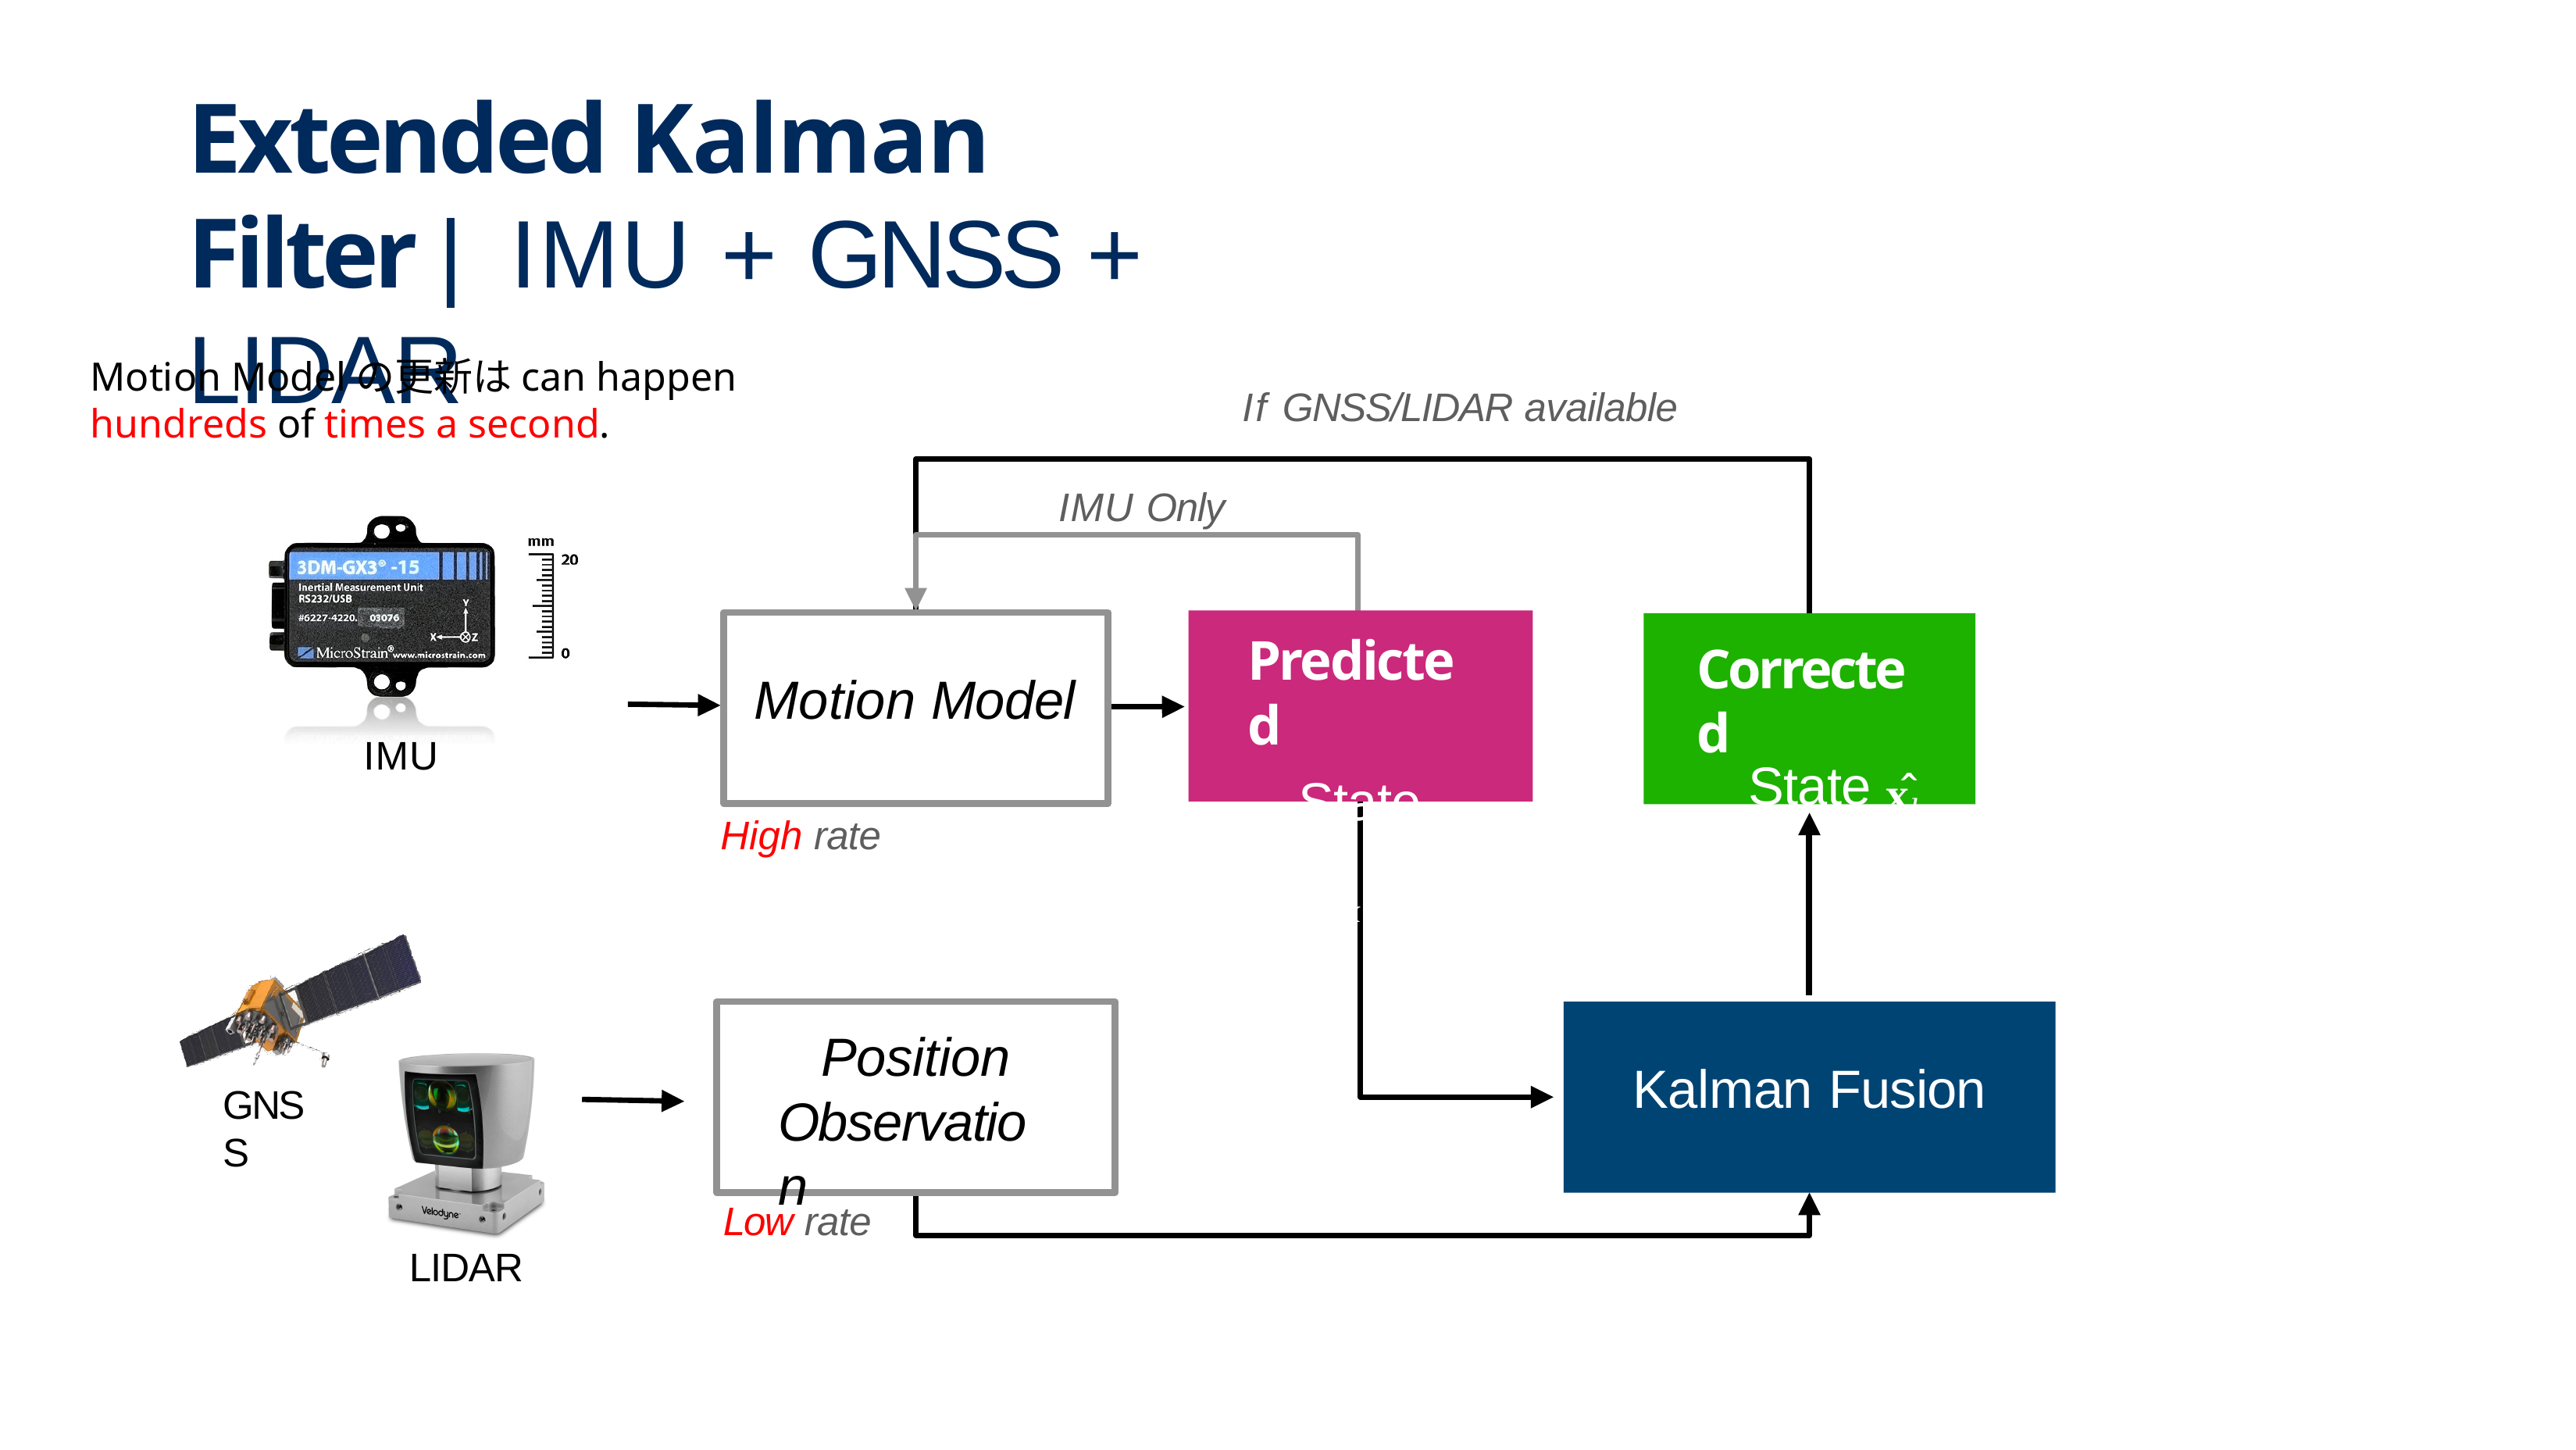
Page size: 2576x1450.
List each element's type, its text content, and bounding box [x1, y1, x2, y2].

text_box [1825, 612, 1976, 702]
text_box If GNSS/LIDAR available IMU Only [1057, 379, 1680, 455]
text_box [1824, 702, 2056, 1193]
title Extended Kalman Filter | IMU + GNSS + LIDAR [186, 74, 1233, 423]
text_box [579, 1089, 685, 1112]
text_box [720, 609, 1112, 808]
text_box Corrected State x̂k [1825, 632, 1928, 702]
text_box Low rate LIDAR [407, 1195, 872, 1290]
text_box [713, 1002, 1821, 1238]
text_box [625, 455, 1821, 996]
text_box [904, 531, 1361, 699]
text_box [266, 512, 583, 748]
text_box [179, 933, 566, 1241]
text_box Motion Modelの更新はcan happen hundreds of times a second. [78, 345, 863, 452]
text_box IMU [362, 728, 441, 778]
